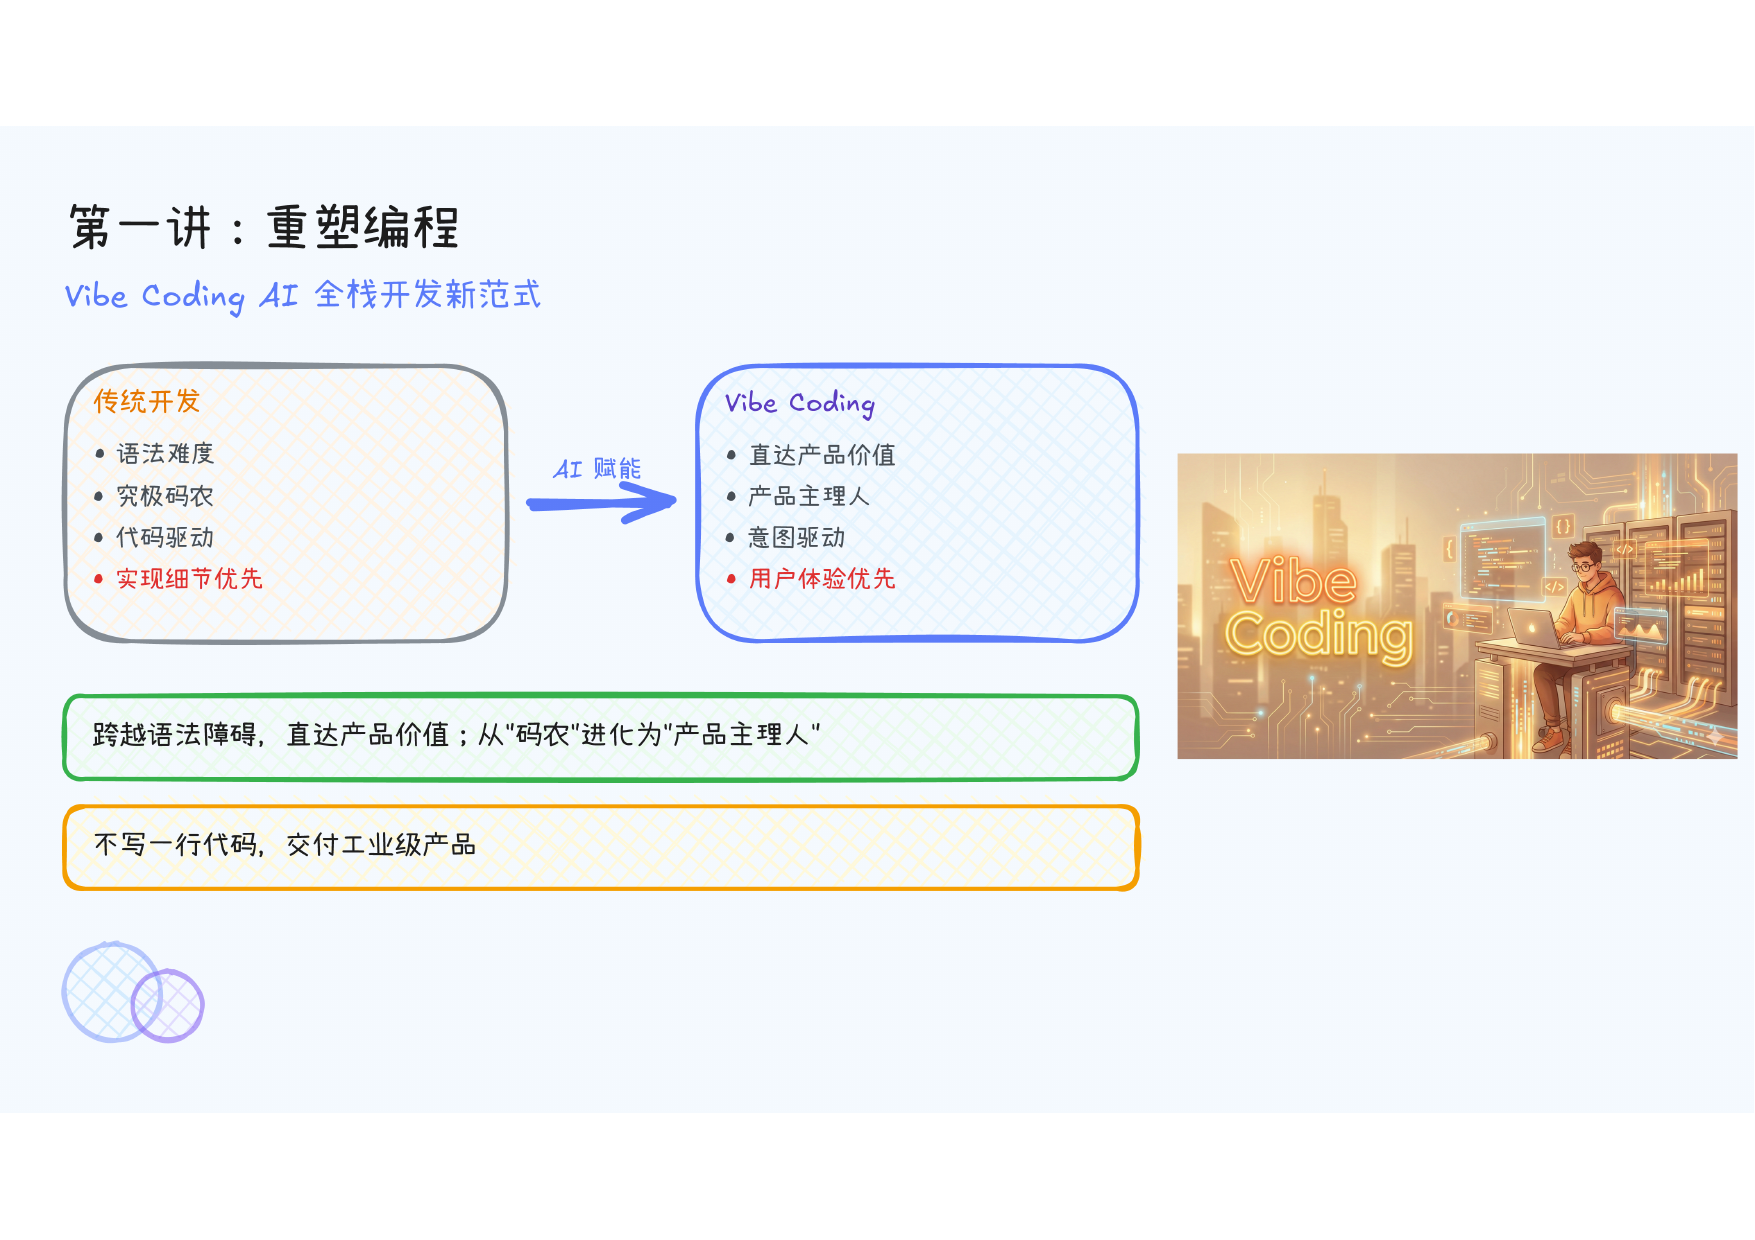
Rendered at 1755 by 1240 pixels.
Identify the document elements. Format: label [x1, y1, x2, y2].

picture [0, 126, 1755, 1113]
